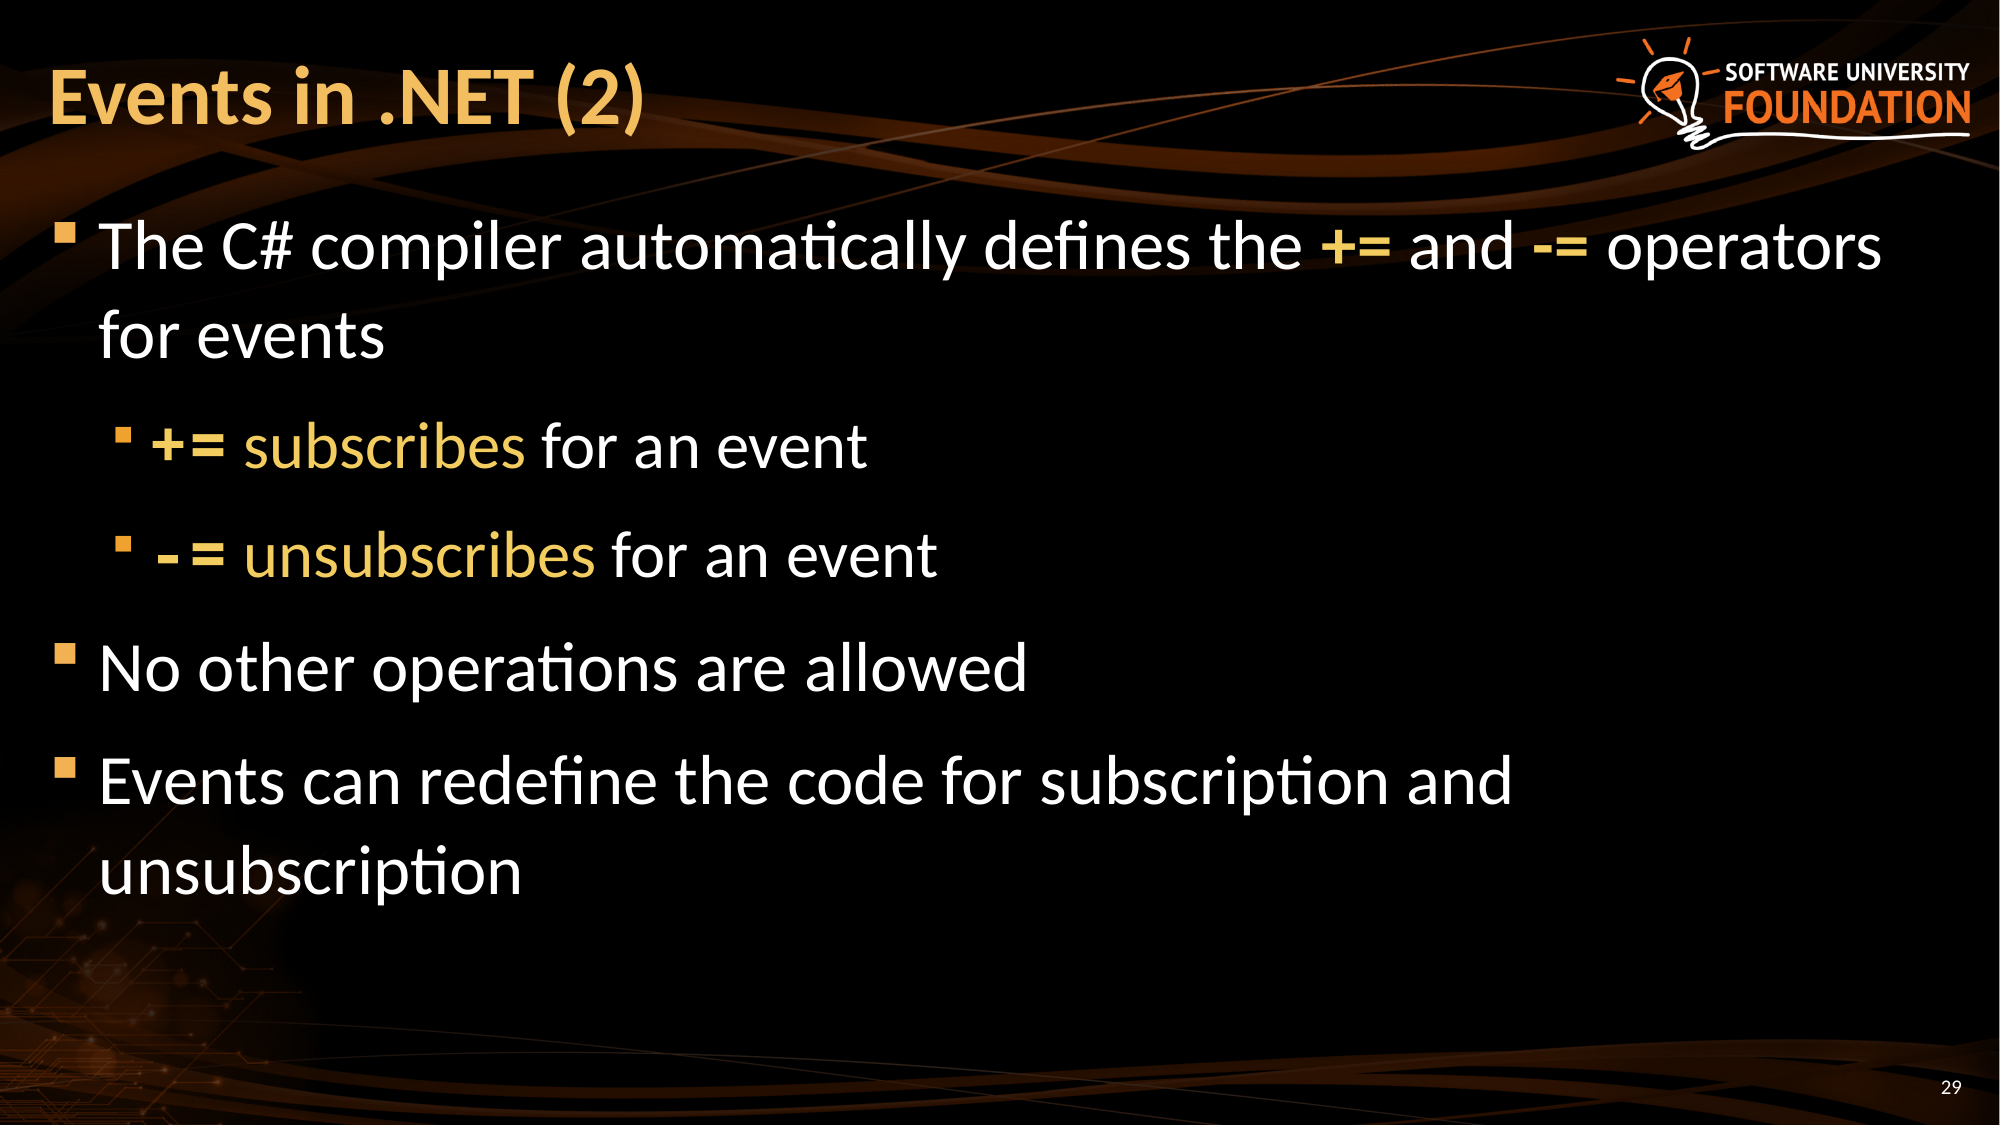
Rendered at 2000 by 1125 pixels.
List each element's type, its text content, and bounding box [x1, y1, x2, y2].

picture [0, 0, 2000, 1125]
list The C# compiler automatically defines the += and -= operators for events += subscribes for an event -= unsubscribes for an event No other operations are allowed Events can redefine the code for subscription and unsubscription [31, 188, 1968, 1103]
title Events in .NET (2) [30, 6, 1602, 189]
